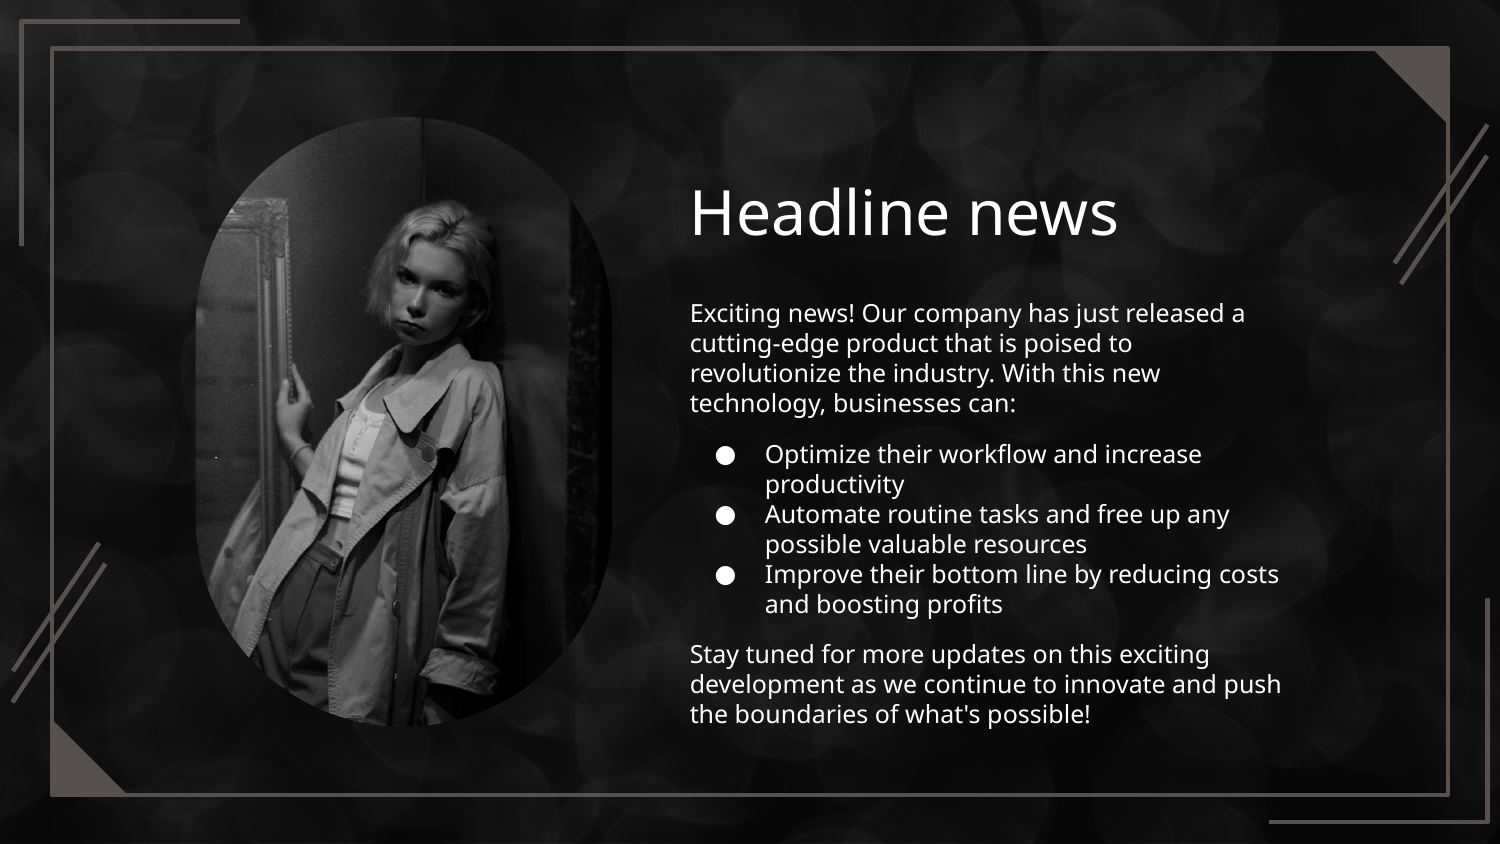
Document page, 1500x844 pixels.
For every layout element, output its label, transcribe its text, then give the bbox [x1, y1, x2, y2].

picture [0, 0, 1500, 844]
title Headline news [674, 158, 1305, 253]
list Exciting news! Our company has just released a cutting-edge product that is poised to revolutionize the industry. With this new technology, businesses can: Optimize their workflow and increase productivity Automate routine tasks and free up any possible valuable resources Improve their bottom line by reducing costs and boosting profits Stay tuned for more updates on this exciting development as we continue to innovate and push the boundaries of what's possible! [674, 282, 1305, 686]
